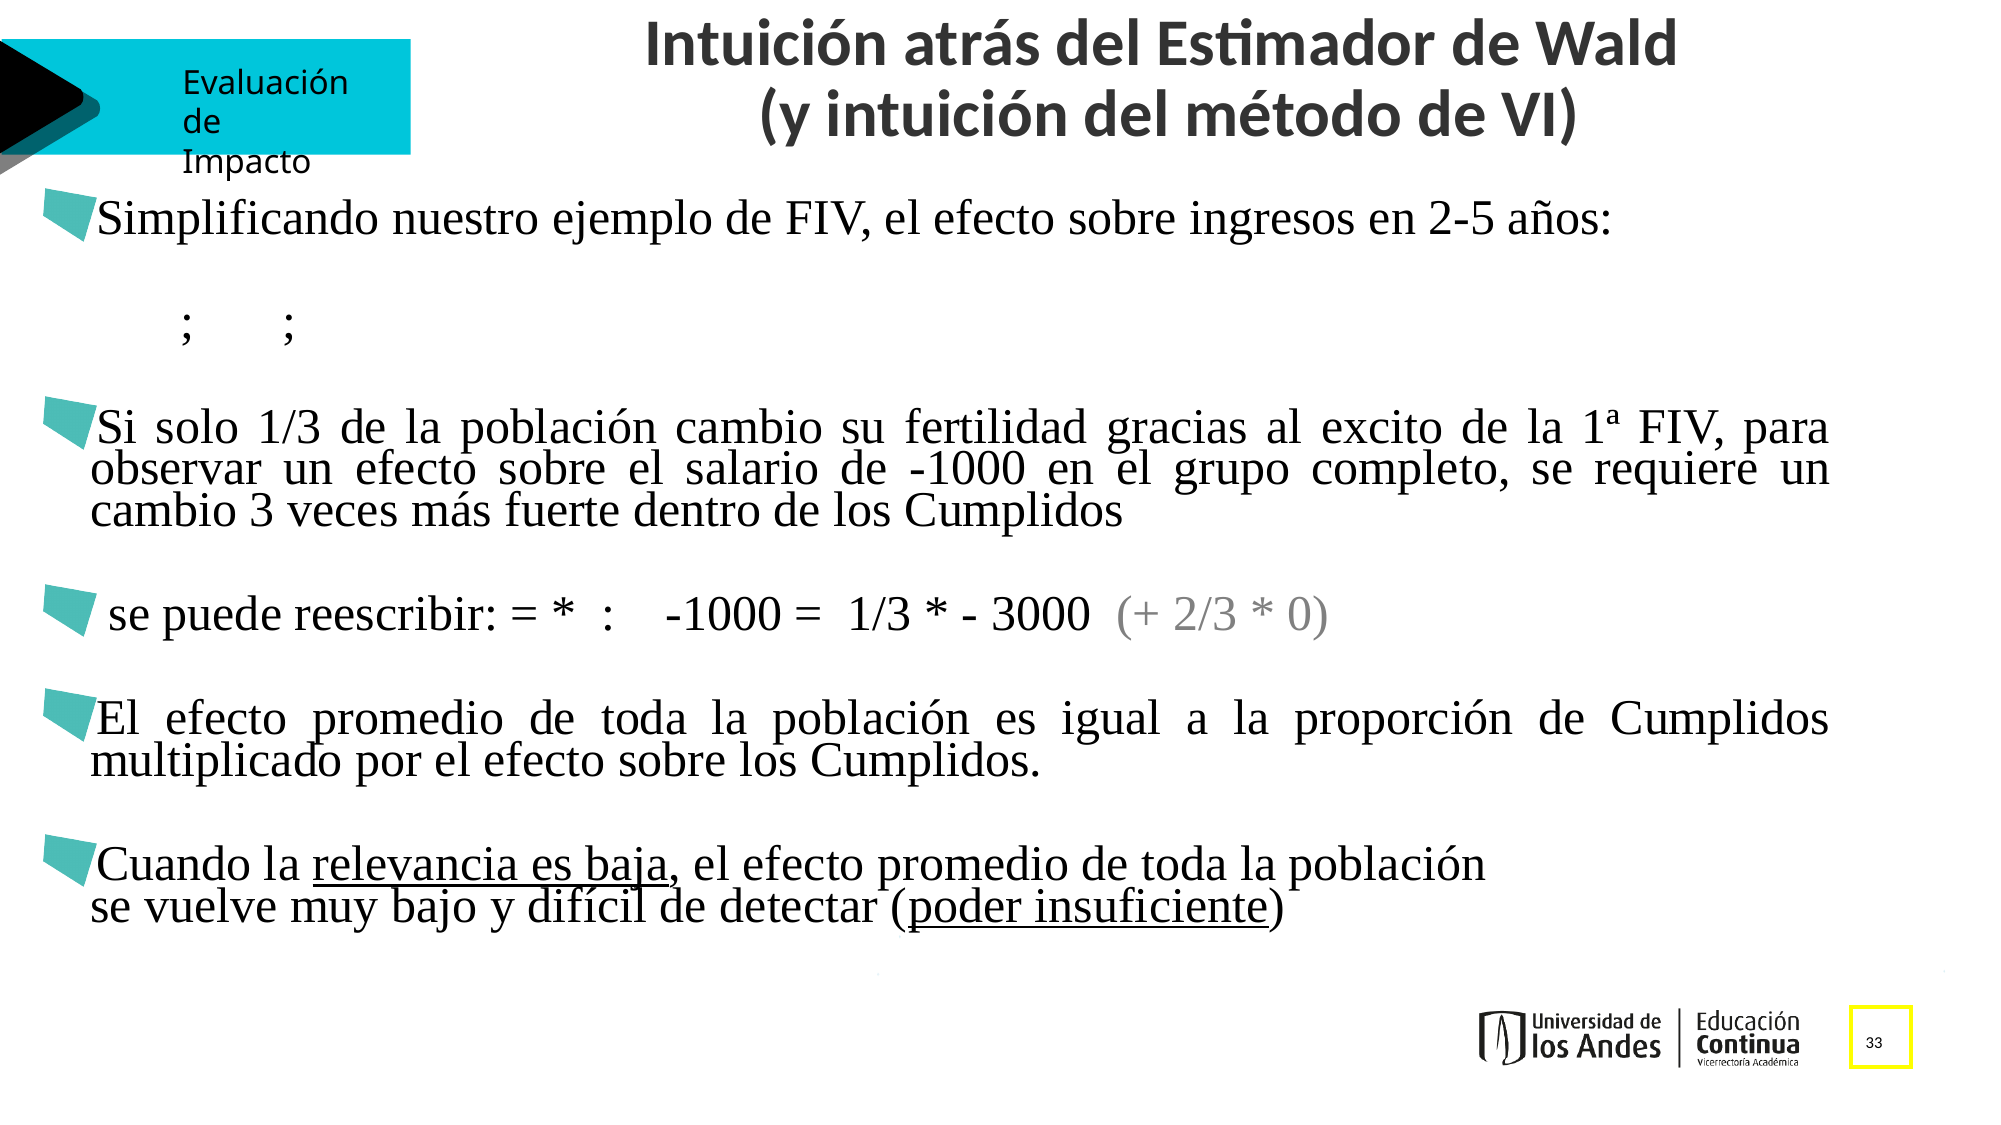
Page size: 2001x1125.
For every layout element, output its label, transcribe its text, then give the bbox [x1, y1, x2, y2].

picture [43, 688, 97, 742]
picture [43, 584, 97, 637]
picture [1459, 990, 1821, 1083]
picture [43, 834, 97, 887]
picture [43, 396, 97, 450]
list Intuición atrás del Estimador de Wald (y intuición del método de VI) [389, 0, 1950, 73]
picture [43, 188, 97, 242]
